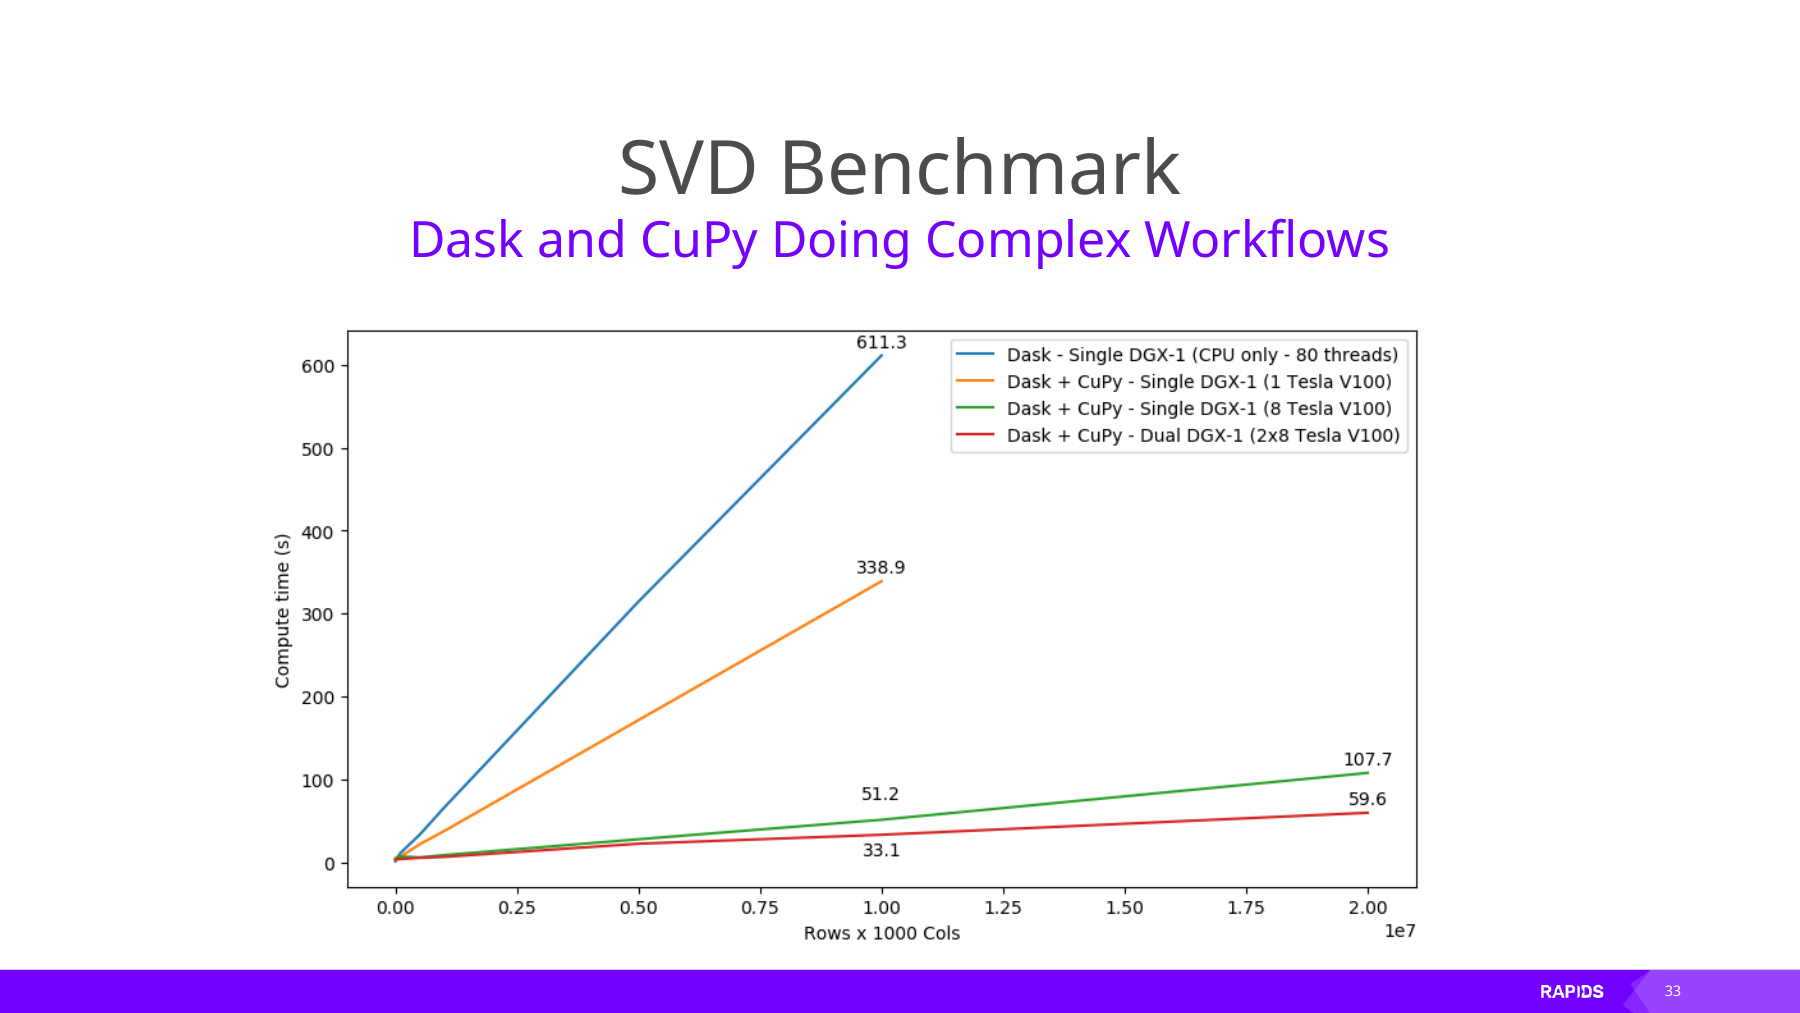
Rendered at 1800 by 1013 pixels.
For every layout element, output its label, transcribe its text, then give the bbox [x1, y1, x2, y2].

title SVD Benchmark [81, 120, 1719, 206]
list Dask and CuPy Doing Complex Workflows [81, 206, 1719, 293]
picture [0, 0, 1800, 1013]
